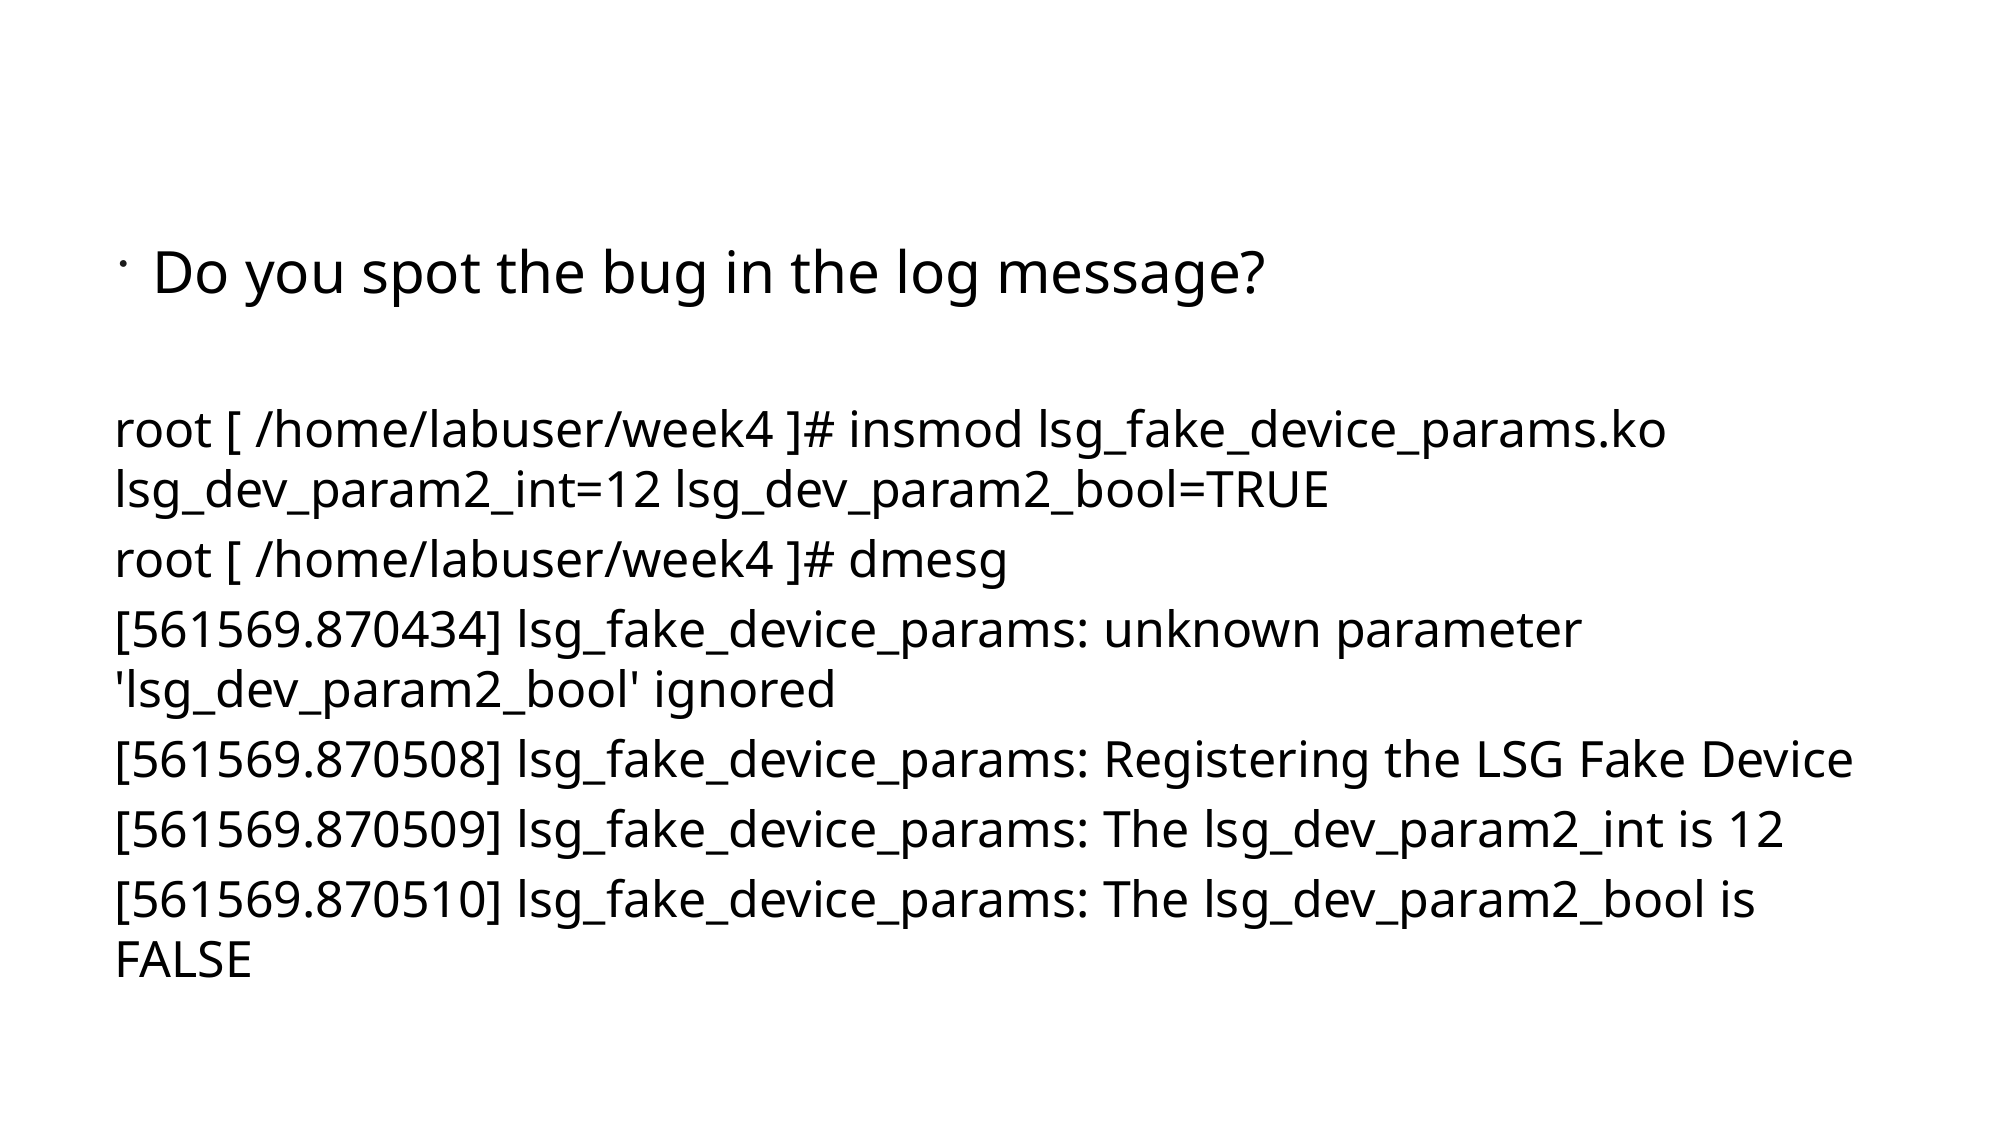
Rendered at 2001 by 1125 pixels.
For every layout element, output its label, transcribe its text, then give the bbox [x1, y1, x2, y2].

list Do you spot the bug in the log message? root [ /home/labuser/week4 ]# insmod lsg_fake_device_params.ko lsg_dev_param2_int=12 lsg_dev_param2_bool=TRUE root [ /home/labuser/week4 ]# dmesg [561569.870434] lsg_fake_device_params: unknown parameter 'lsg_dev_param2_bool' ignored [561569.870508] lsg_fake_device_params: Registering the LSG Fake Device [561569.870509] lsg_fake_device_params: The lsg_dev_param2_int is 12 [561569.870510] lsg_fake_device_params: The lsg_dev_param2_bool is FALSE [95, 235, 1904, 949]
